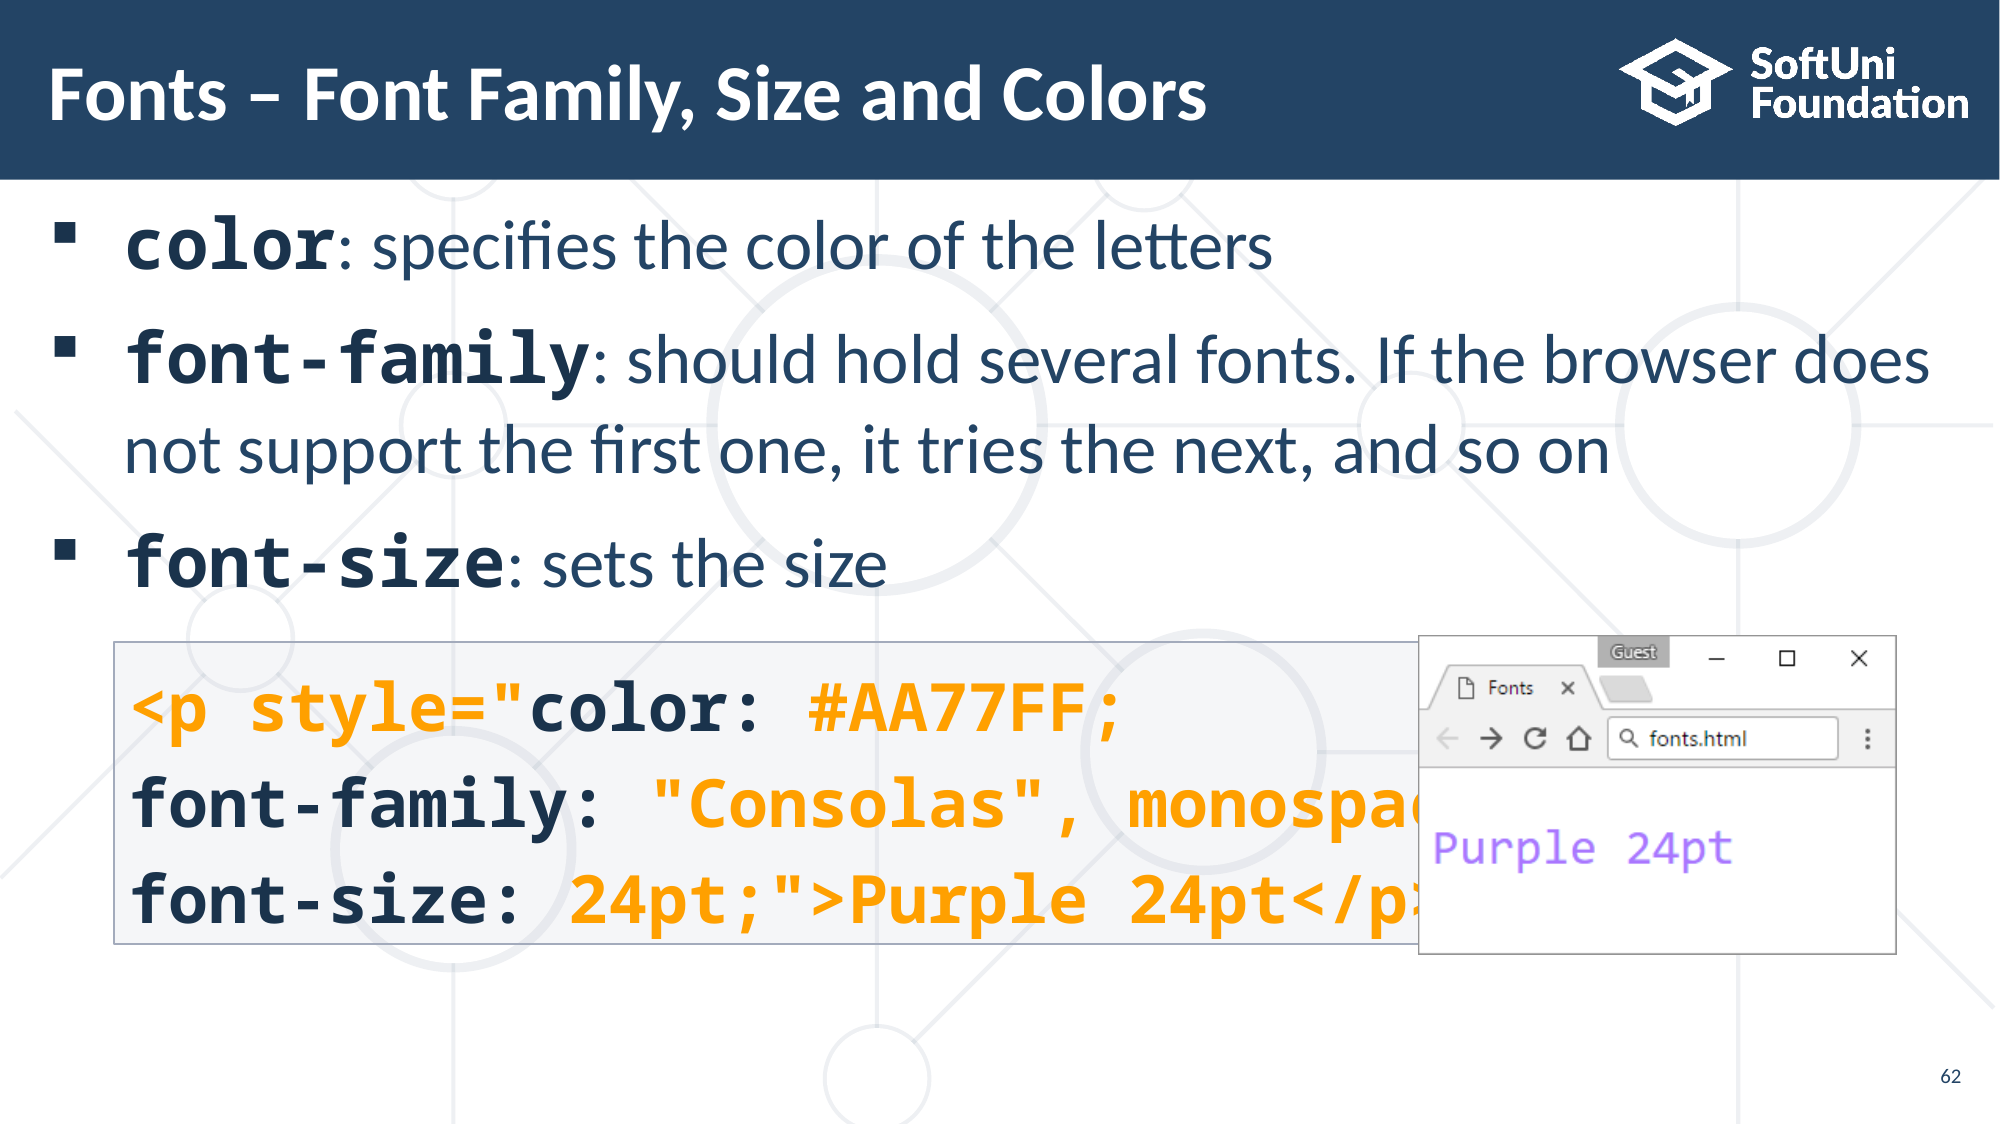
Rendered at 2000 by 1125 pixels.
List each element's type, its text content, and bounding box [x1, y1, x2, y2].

slide_number 62 [1896, 1049, 1968, 1101]
picture [1618, 38, 1968, 126]
title Fonts – Font Family, Size and Colors [31, 16, 1591, 162]
picture [1417, 635, 1897, 955]
list color: specifies the color of the letters font-family: should hold several fonts. If the browser does not support the first one, it tries the next, and so on font-size: sets the size [31, 188, 1968, 1103]
text_box <p style="color: #AA77FF; font-family: "Consolas", monospace; font-size: 24pt;">Purple 24pt</p> [113, 641, 1412, 945]
